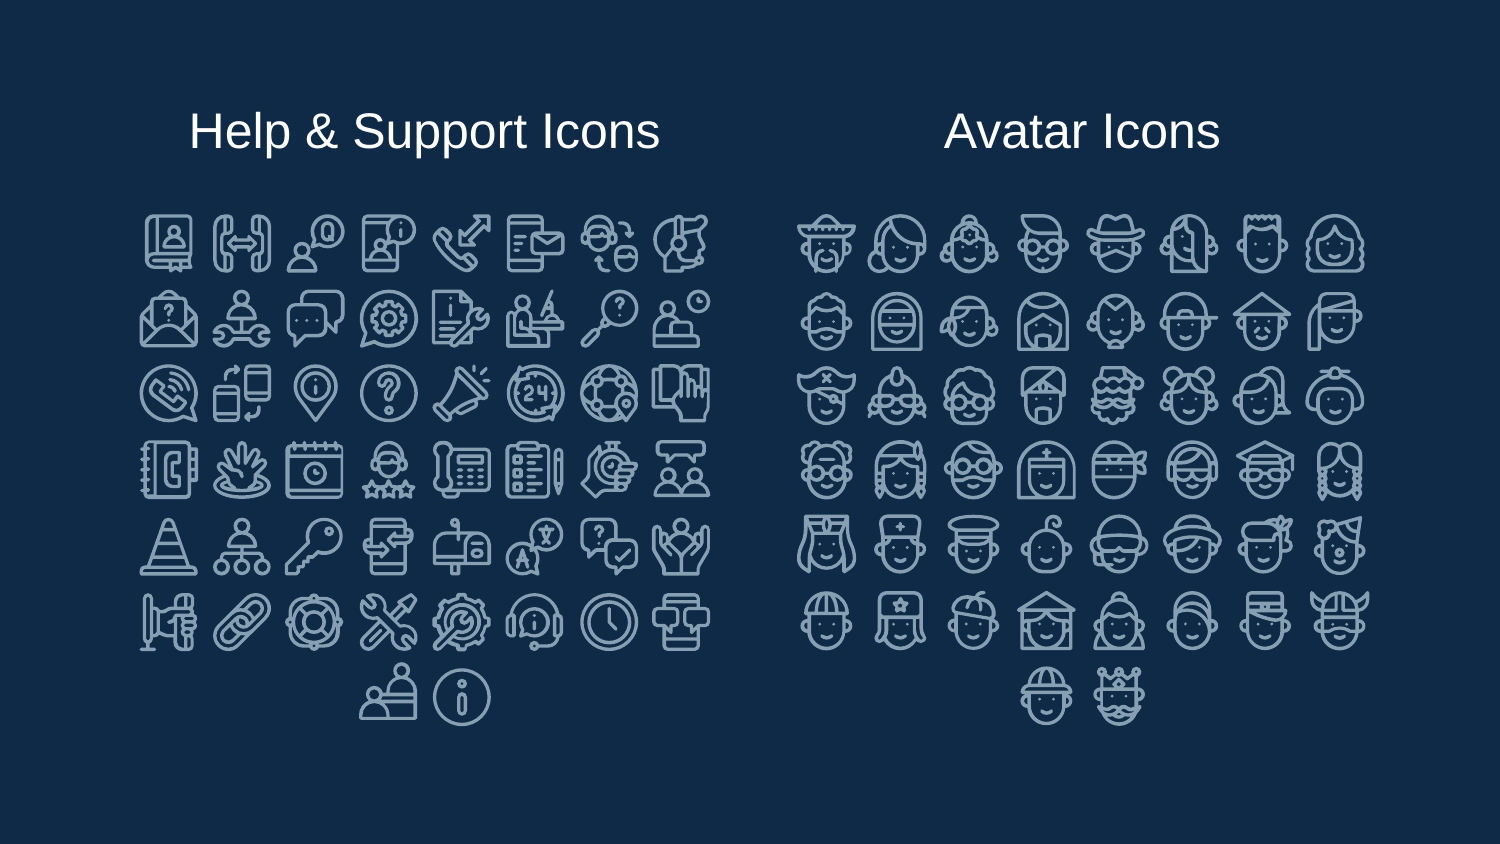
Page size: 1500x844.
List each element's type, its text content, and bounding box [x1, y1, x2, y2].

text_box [867, 213, 927, 274]
text_box [213, 440, 271, 499]
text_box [1231, 291, 1293, 352]
title Avatar Icons [797, 83, 1369, 163]
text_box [286, 289, 345, 348]
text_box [358, 592, 419, 652]
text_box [212, 364, 272, 423]
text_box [1307, 291, 1364, 352]
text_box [285, 440, 345, 500]
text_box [580, 592, 639, 652]
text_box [284, 517, 345, 576]
text_box [285, 593, 344, 651]
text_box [212, 214, 272, 273]
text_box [361, 214, 417, 273]
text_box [796, 365, 857, 426]
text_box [1016, 213, 1070, 274]
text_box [1166, 590, 1219, 651]
text_box [139, 517, 198, 576]
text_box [943, 440, 1004, 500]
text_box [505, 592, 564, 652]
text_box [359, 364, 419, 423]
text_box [293, 364, 339, 423]
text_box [1159, 365, 1219, 426]
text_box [798, 439, 855, 500]
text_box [505, 440, 564, 499]
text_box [800, 590, 853, 651]
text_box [1236, 213, 1289, 274]
text_box [139, 593, 198, 652]
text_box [1159, 213, 1220, 274]
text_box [1305, 213, 1365, 273]
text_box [873, 590, 928, 651]
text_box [873, 439, 927, 500]
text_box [1232, 365, 1292, 426]
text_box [431, 364, 491, 423]
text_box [947, 590, 1000, 651]
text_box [1091, 440, 1148, 500]
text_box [506, 364, 566, 423]
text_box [939, 213, 1000, 274]
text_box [652, 289, 711, 348]
text_box [359, 662, 418, 720]
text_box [506, 214, 565, 273]
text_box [579, 214, 639, 273]
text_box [1159, 291, 1219, 352]
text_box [1313, 515, 1366, 576]
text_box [1162, 513, 1223, 574]
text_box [1237, 514, 1294, 574]
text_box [431, 289, 491, 348]
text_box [1093, 666, 1146, 727]
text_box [579, 289, 639, 348]
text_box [942, 365, 997, 426]
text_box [579, 363, 639, 423]
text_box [139, 440, 199, 500]
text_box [870, 291, 924, 352]
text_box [1235, 440, 1295, 500]
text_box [1020, 666, 1073, 726]
text_box [432, 592, 491, 652]
text_box [213, 517, 271, 576]
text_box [866, 365, 928, 426]
text_box [652, 593, 711, 651]
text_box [431, 214, 491, 273]
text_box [1086, 293, 1146, 350]
text_box [362, 517, 414, 576]
text_box [651, 517, 710, 576]
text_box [800, 291, 853, 352]
text_box [651, 364, 710, 423]
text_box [505, 517, 564, 576]
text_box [939, 295, 1000, 348]
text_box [873, 514, 927, 574]
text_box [796, 213, 857, 274]
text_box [144, 214, 193, 273]
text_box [947, 514, 1000, 574]
text_box [1090, 366, 1145, 426]
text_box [286, 214, 345, 273]
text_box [580, 517, 639, 576]
title Help & Support Icons [139, 83, 711, 163]
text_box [653, 439, 711, 498]
text_box [213, 593, 272, 652]
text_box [432, 440, 492, 499]
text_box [1016, 590, 1077, 651]
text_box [580, 440, 639, 499]
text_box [1166, 439, 1219, 500]
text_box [432, 668, 492, 727]
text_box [1020, 514, 1073, 574]
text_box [432, 517, 492, 576]
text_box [796, 514, 857, 574]
text_box [653, 214, 708, 273]
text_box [1089, 514, 1150, 574]
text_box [139, 289, 199, 348]
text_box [1093, 590, 1146, 651]
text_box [361, 440, 416, 499]
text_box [1309, 590, 1370, 651]
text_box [1020, 365, 1066, 426]
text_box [1305, 365, 1365, 426]
text_box [212, 289, 271, 348]
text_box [1316, 441, 1363, 502]
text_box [139, 364, 199, 423]
text_box [506, 289, 565, 348]
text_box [1016, 291, 1070, 352]
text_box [1085, 213, 1147, 274]
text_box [1239, 590, 1292, 651]
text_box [359, 289, 419, 348]
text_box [1016, 440, 1077, 500]
